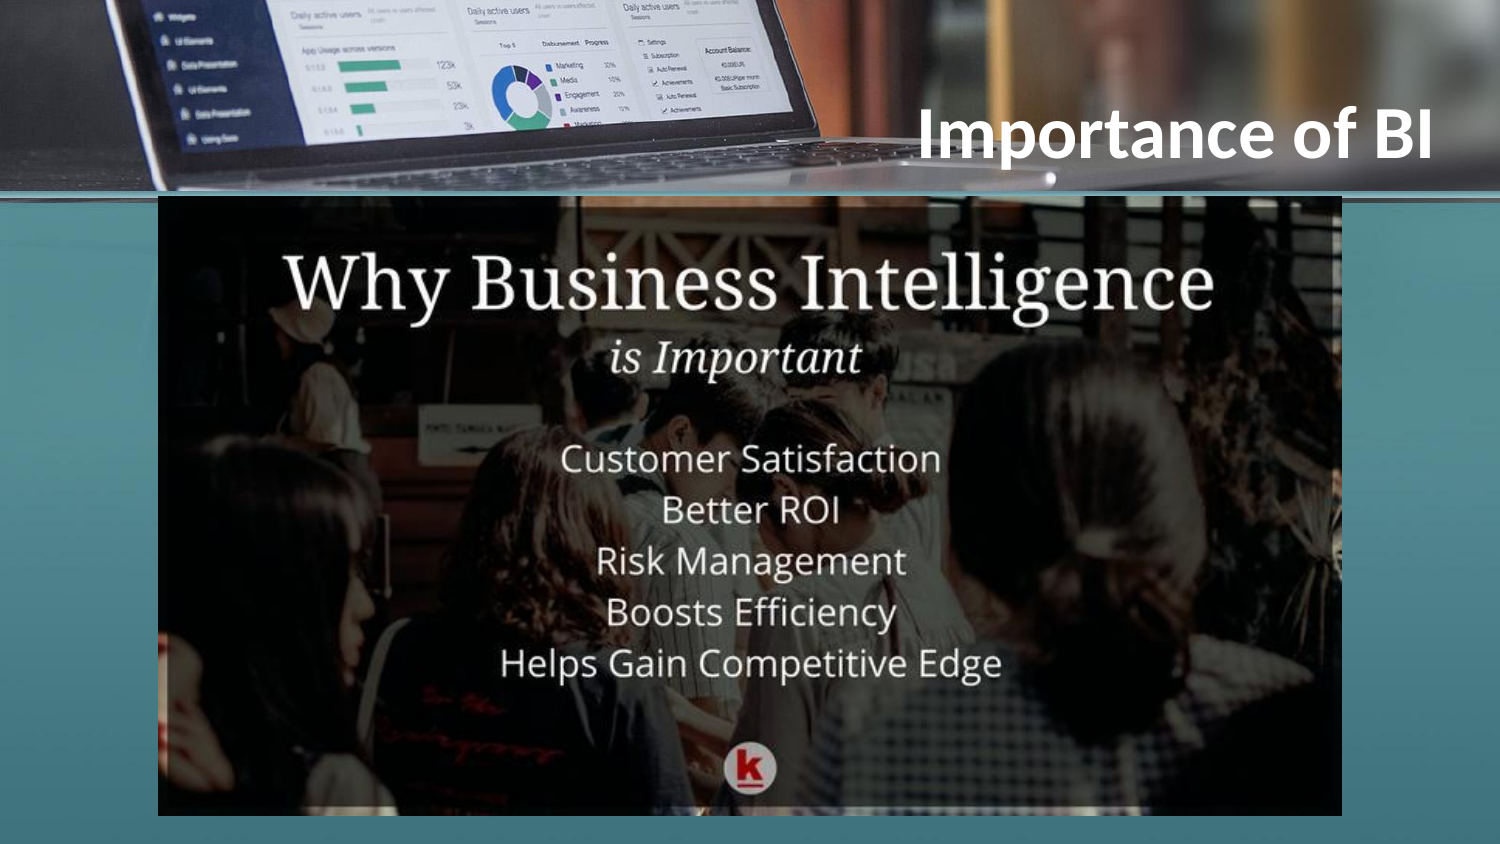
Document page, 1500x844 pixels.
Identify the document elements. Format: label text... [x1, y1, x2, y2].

picture [0, 0, 1500, 844]
title Importance of BI [123, 53, 1452, 204]
